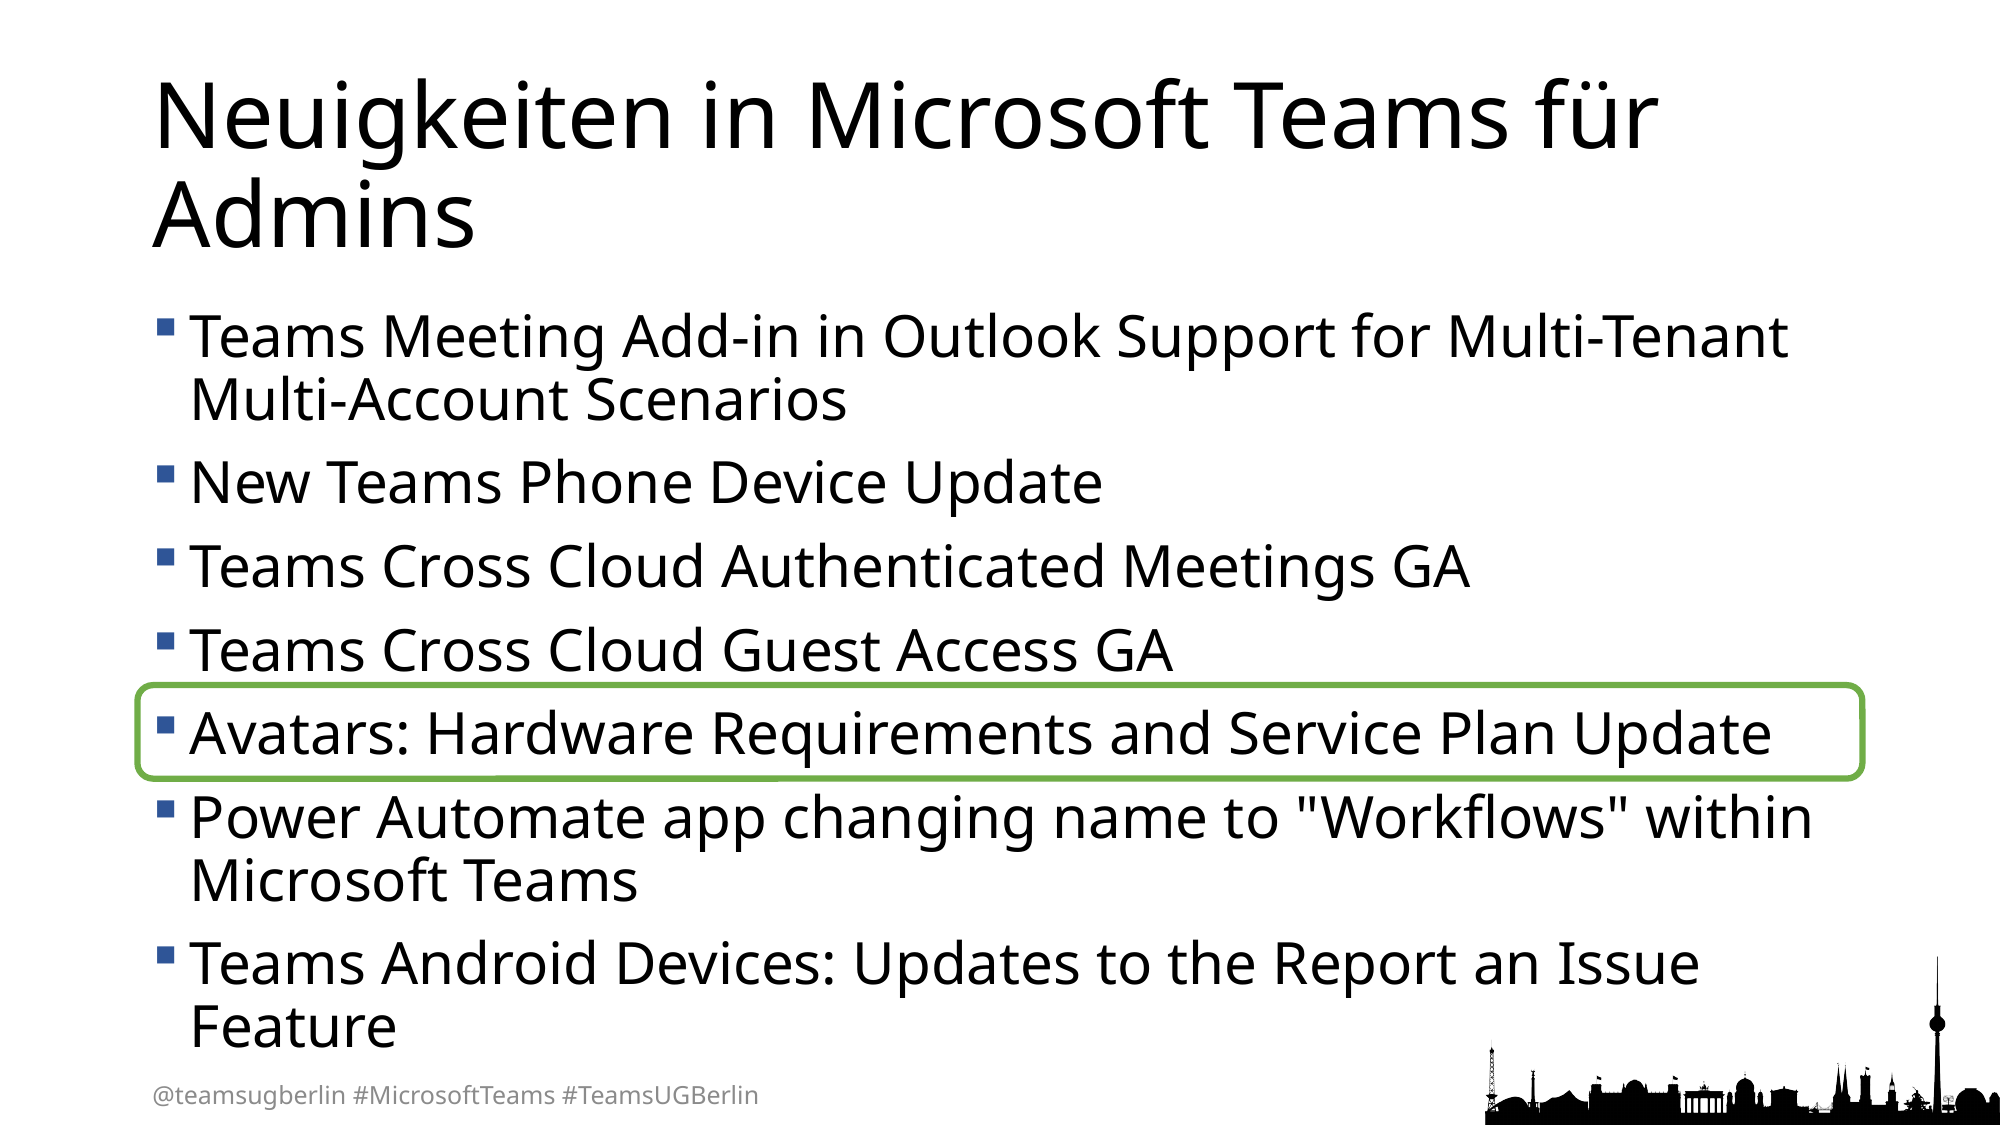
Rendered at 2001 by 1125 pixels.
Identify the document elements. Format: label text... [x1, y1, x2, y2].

list Teams Meeting Add-in in Outlook Support for Multi-Tenant Multi-Account Scenarios New Teams Phone Device Update Teams Cross Cloud Authenticated Meetings GA Teams Cross Cloud Guest Access GA Avatars: Hardware Requirements and Service Plan Update Power Automate app changing name to "Workflows" within Microsoft Teams Teams Android Devices: Updates to the Report an Issue Feature [137, 299, 1880, 1125]
title Neuigkeiten in Microsoft Teams für Admins [137, 59, 1863, 278]
picture [1880, 914, 2000, 1125]
text_box [137, 685, 1863, 779]
